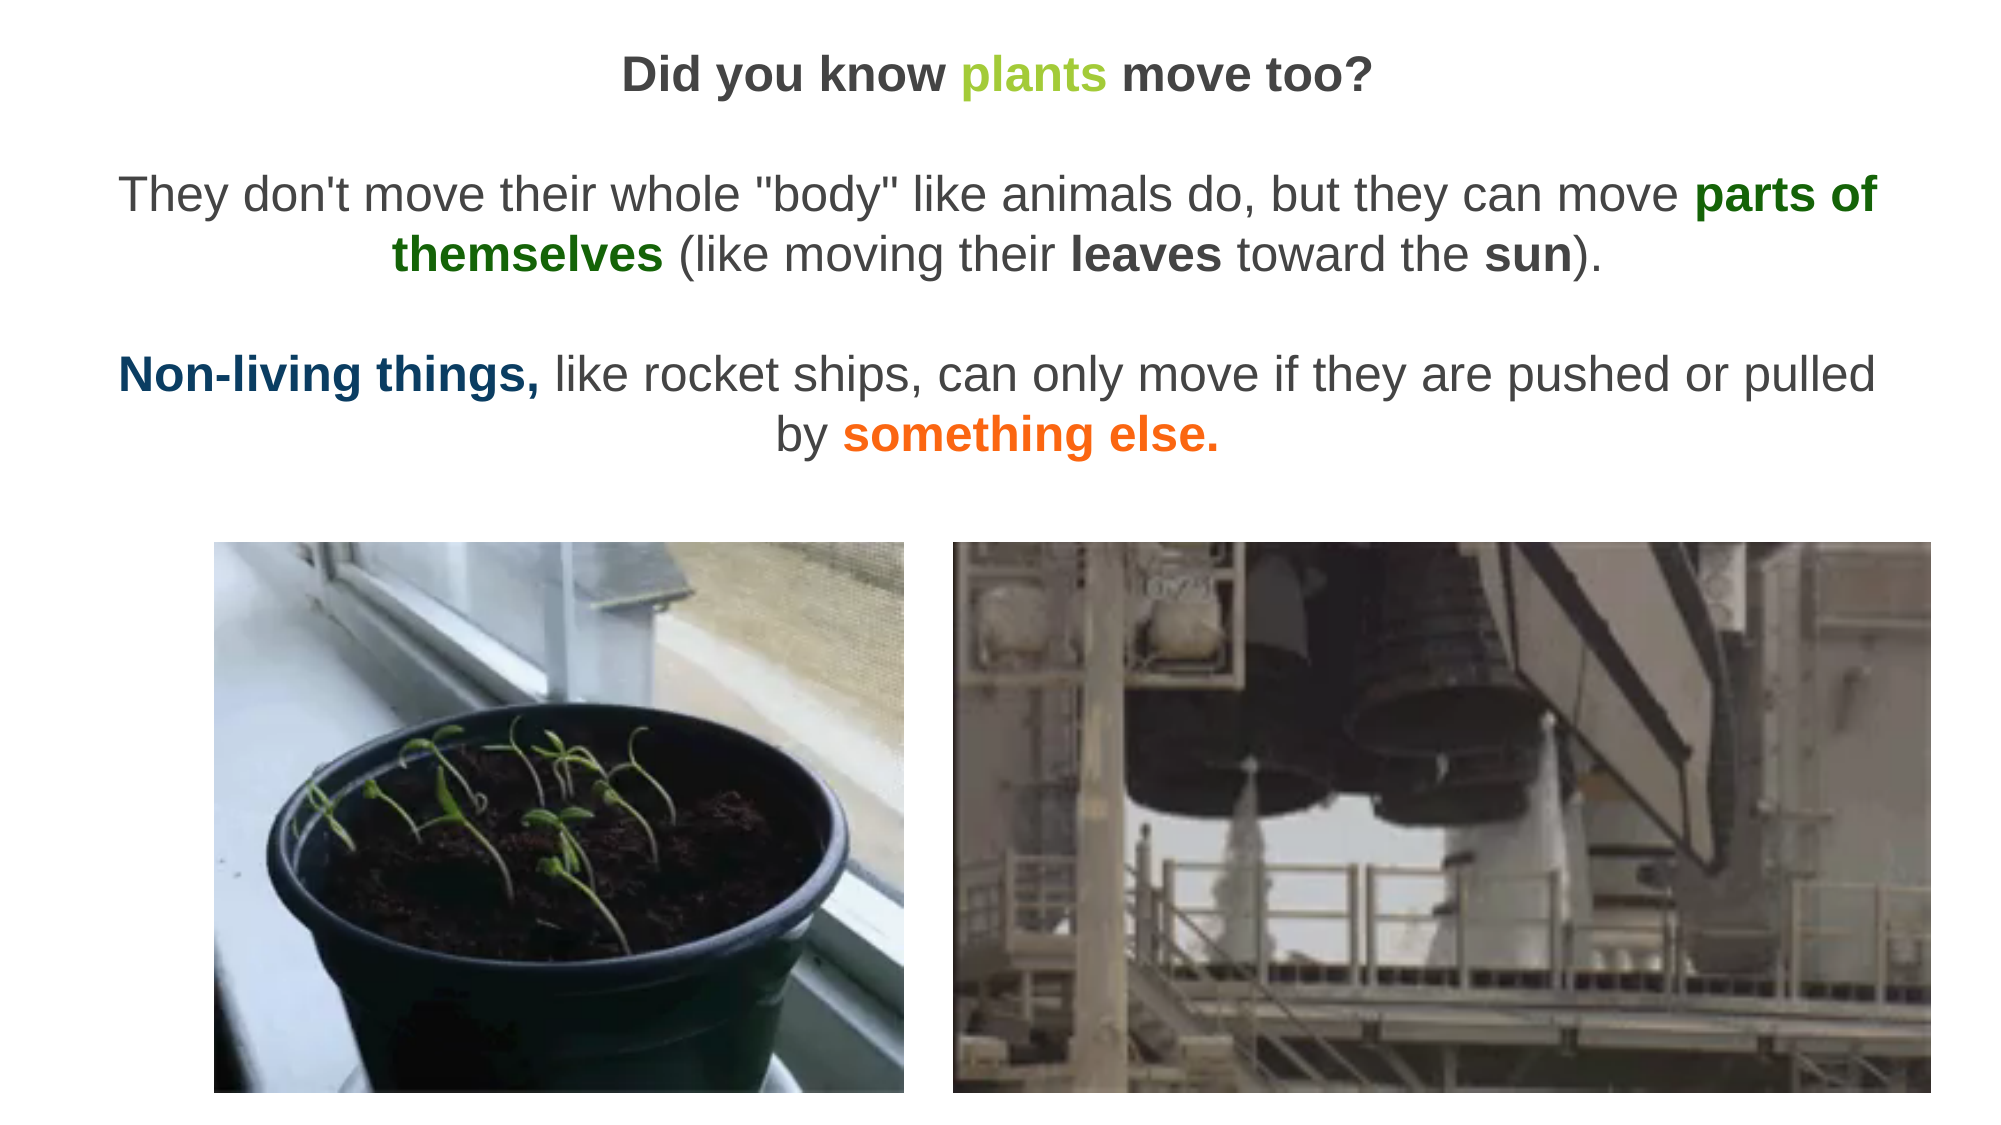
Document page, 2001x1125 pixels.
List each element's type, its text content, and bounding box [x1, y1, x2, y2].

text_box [952, 541, 1932, 1094]
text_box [213, 541, 905, 1094]
text_box Did you know plants move too? They don't move their whole "body" like animals do, but they can move parts of themselves (like moving their leaves toward the sun). Non-living things, like rocket ships, can only move if they are pushed or pulled by something else. [97, 33, 1898, 469]
